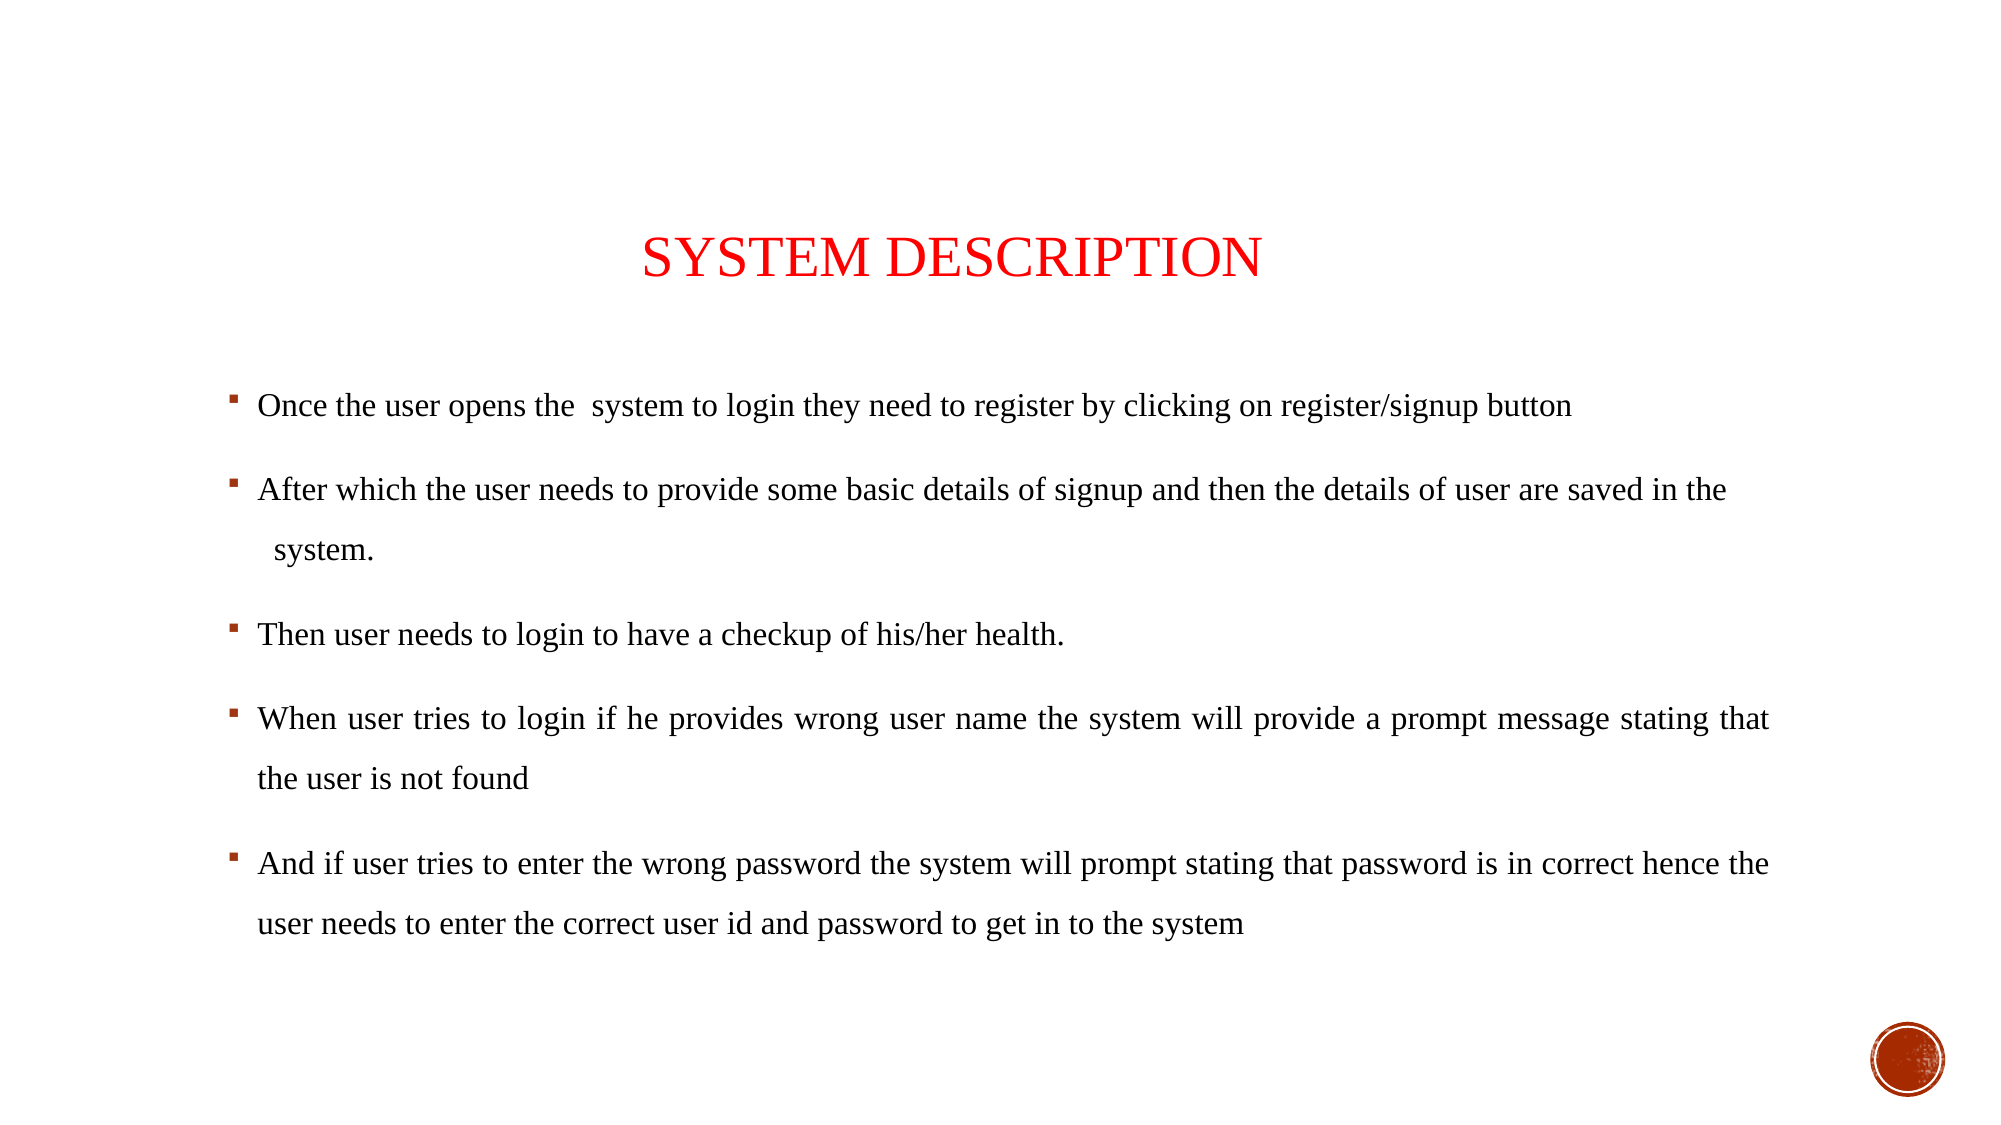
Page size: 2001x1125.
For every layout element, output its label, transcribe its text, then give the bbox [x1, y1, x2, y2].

title System description [351, 160, 1620, 355]
list Once the user opens the system to login they need to register by clicking on register/signup button After which the user needs to provide some basic details of signup and then the details of user are saved in the system. Then user needs to login to have a checkup of his/her health. When user tries to login if he provides wrong user name the system will provide a prompt message stating that the user is not found And if user tries to enter the wrong password the system will prompt stating that password is in correct hence the user needs to enter the correct user id and password to get in to the system [212, 355, 1788, 968]
